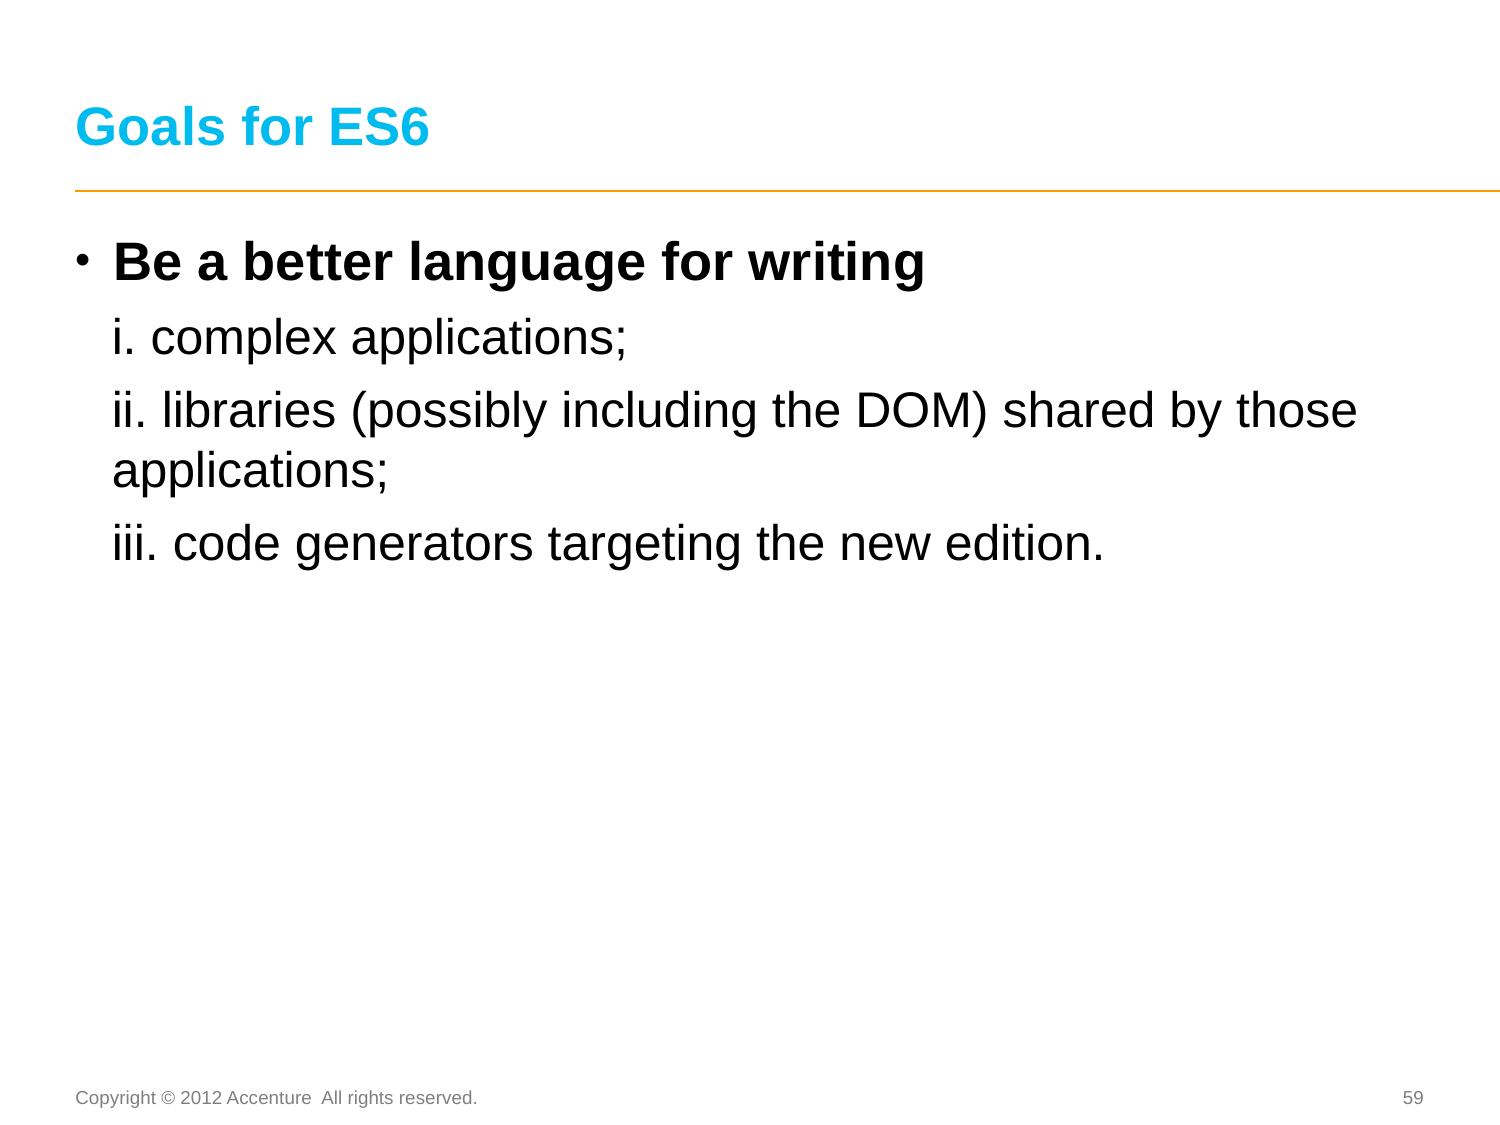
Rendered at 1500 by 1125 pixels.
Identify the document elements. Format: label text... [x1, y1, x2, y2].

title Goals for ES6 [75, 27, 1422, 157]
list Be a better language for writing i. complex applications; ii. libraries (possibly including the DOM) shared by those applications; iii. code generators targeting the new edition. [75, 226, 1425, 1018]
